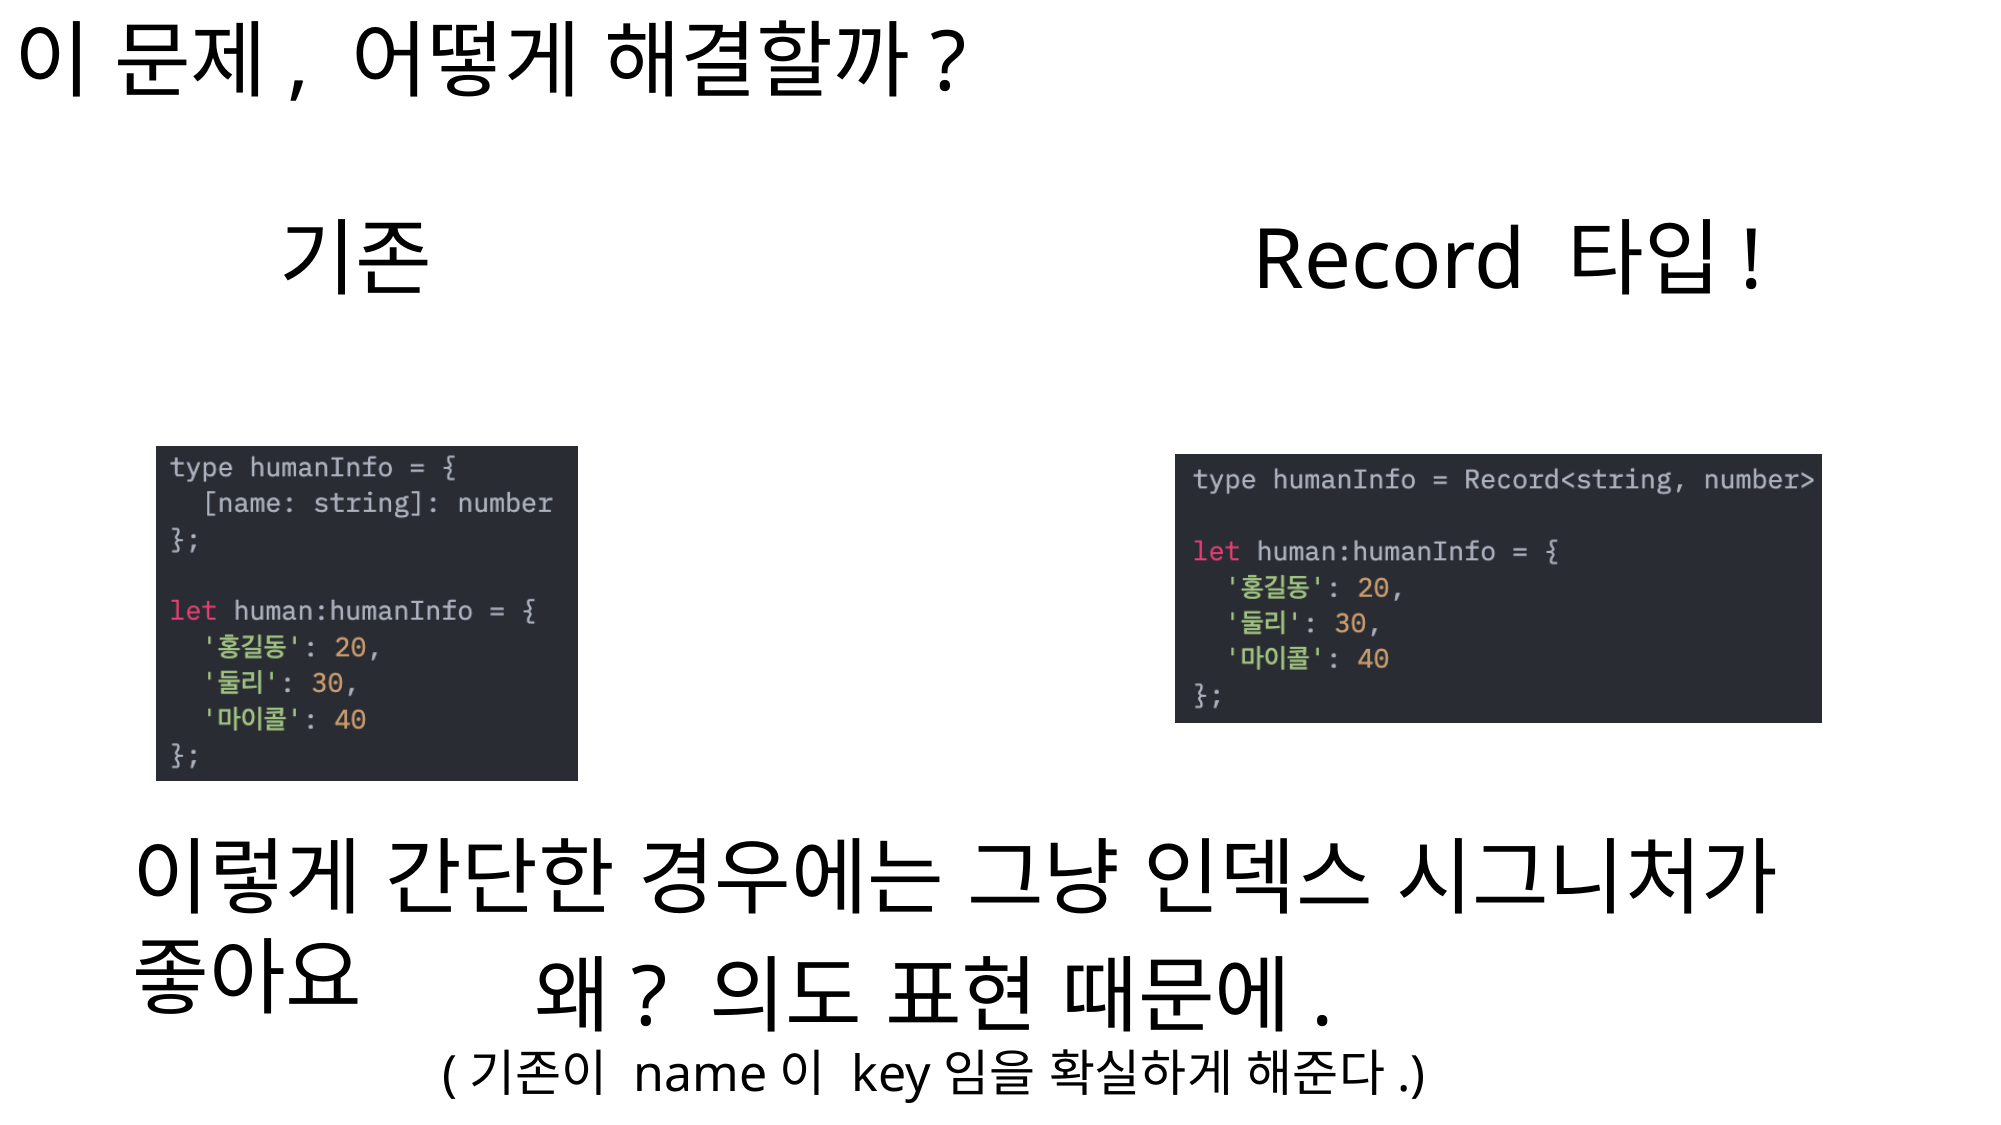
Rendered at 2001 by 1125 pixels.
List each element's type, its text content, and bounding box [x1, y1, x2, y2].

text_box 이렇게 간단한 경우에는 그냥 인덱스 시그니처가 좋아요 [118, 817, 1882, 1032]
text_box 기존 [264, 197, 785, 313]
text_box 왜? 의도 표현 때문에. (기존이 name이 key임을 확실하게 해준다.) [222, 934, 1646, 1109]
picture [156, 446, 578, 781]
picture [1175, 454, 1822, 724]
text_box 이 문제, 어떻게 해결할까? [0, 0, 1646, 115]
text_box Record 타입! [1238, 197, 1758, 313]
